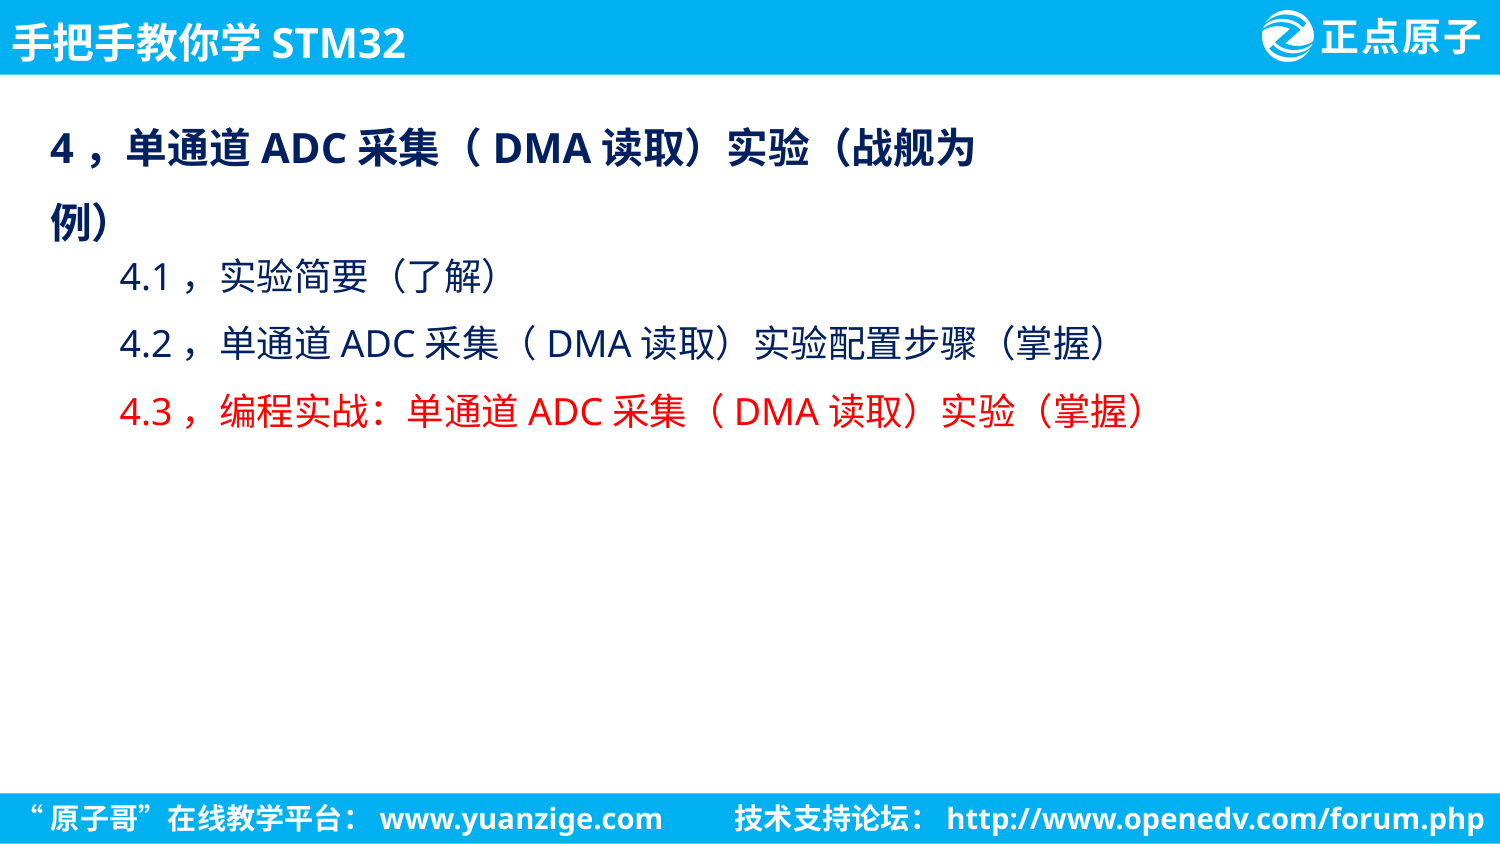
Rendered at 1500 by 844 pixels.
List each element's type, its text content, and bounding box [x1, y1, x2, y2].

picture [1364, 45, 1370, 53]
text_box [0, 0, 1500, 76]
text_box “原子哥”在线教学平台：www.yuanzige.com [0, 793, 544, 843]
picture [1322, 21, 1357, 52]
picture [1445, 21, 1479, 54]
picture [1263, 27, 1307, 61]
text_box 技术支持论坛：http://www.openedv.com/forum.php [544, 793, 1500, 843]
text_box 4，单通道ADC采集（DMA读取）实验（战舰为例） [42, 93, 1054, 251]
text_box 4.1，实验简要（了解） 4.2，单通道ADC采集（DMA读取）实验配置步骤（掌握） 4.3，编程实战：单通道ADC采集（DMA读取）实验（掌握） [112, 226, 1179, 437]
picture [1391, 45, 1397, 53]
text_box 手把手教你学STM32 [0, 0, 967, 75]
picture [1404, 20, 1438, 54]
picture [1367, 18, 1396, 42]
picture [1412, 44, 1418, 52]
picture [1431, 44, 1438, 52]
picture [1267, 11, 1313, 45]
